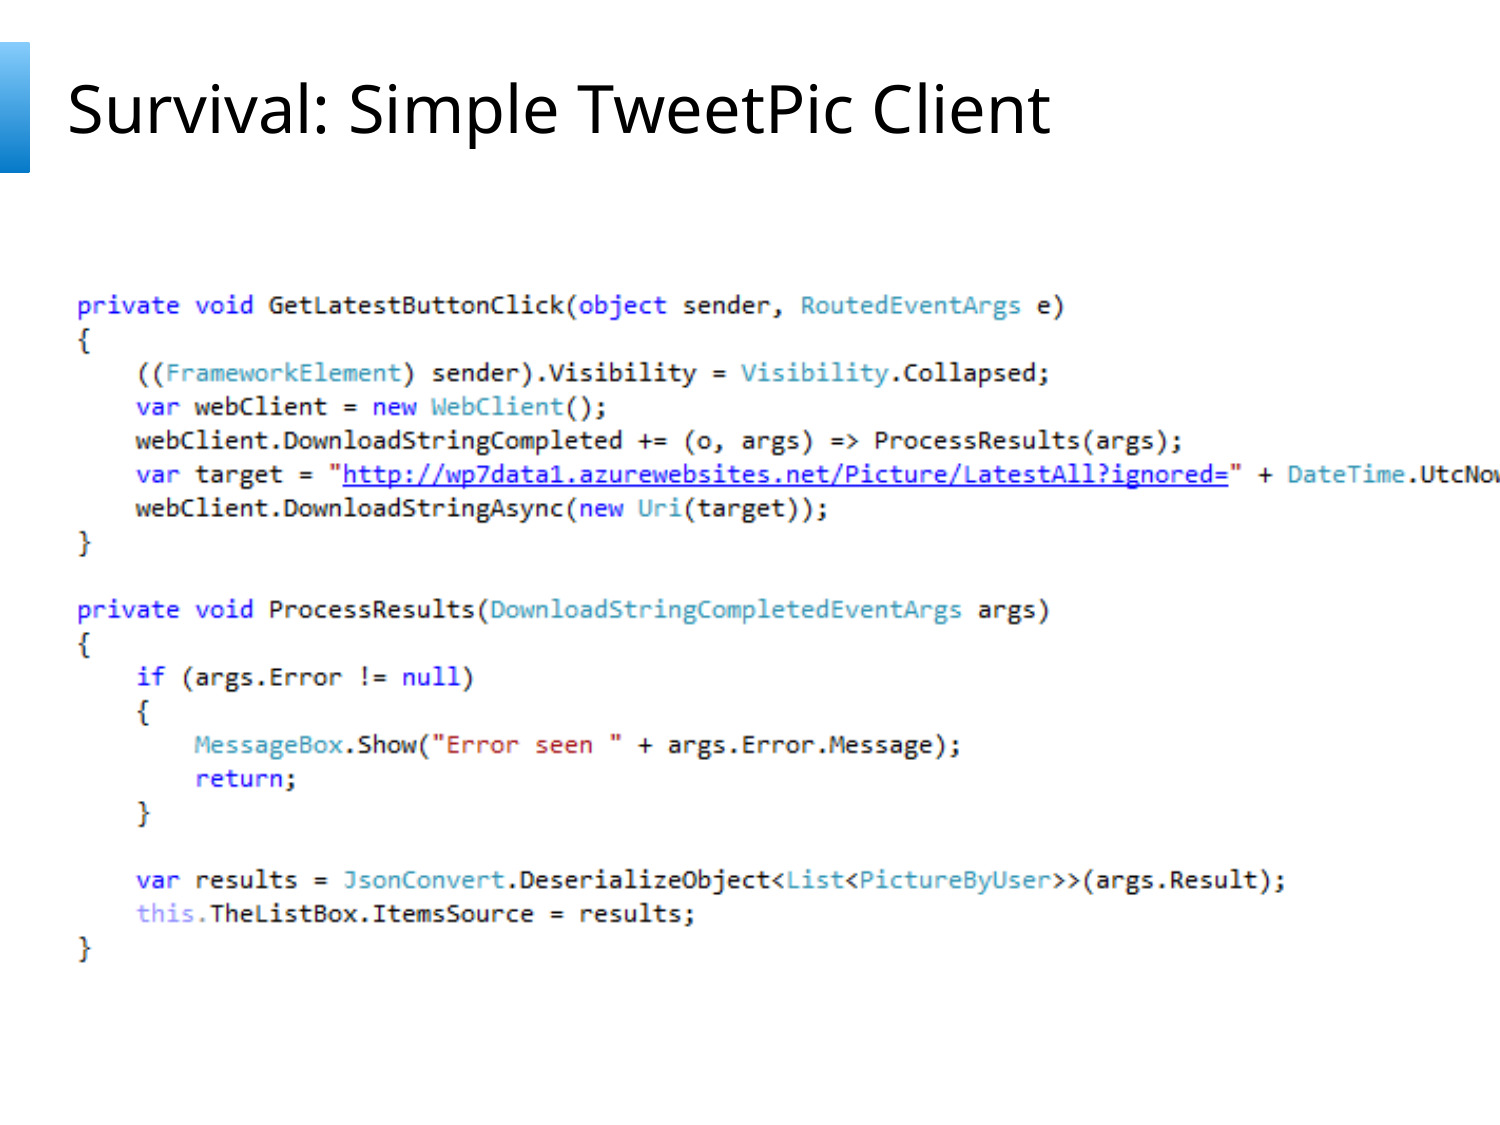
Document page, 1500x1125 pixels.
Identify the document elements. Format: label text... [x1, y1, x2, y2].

picture [50, 274, 1500, 988]
title Survival: Simple TweetPic Client [53, 42, 1117, 171]
